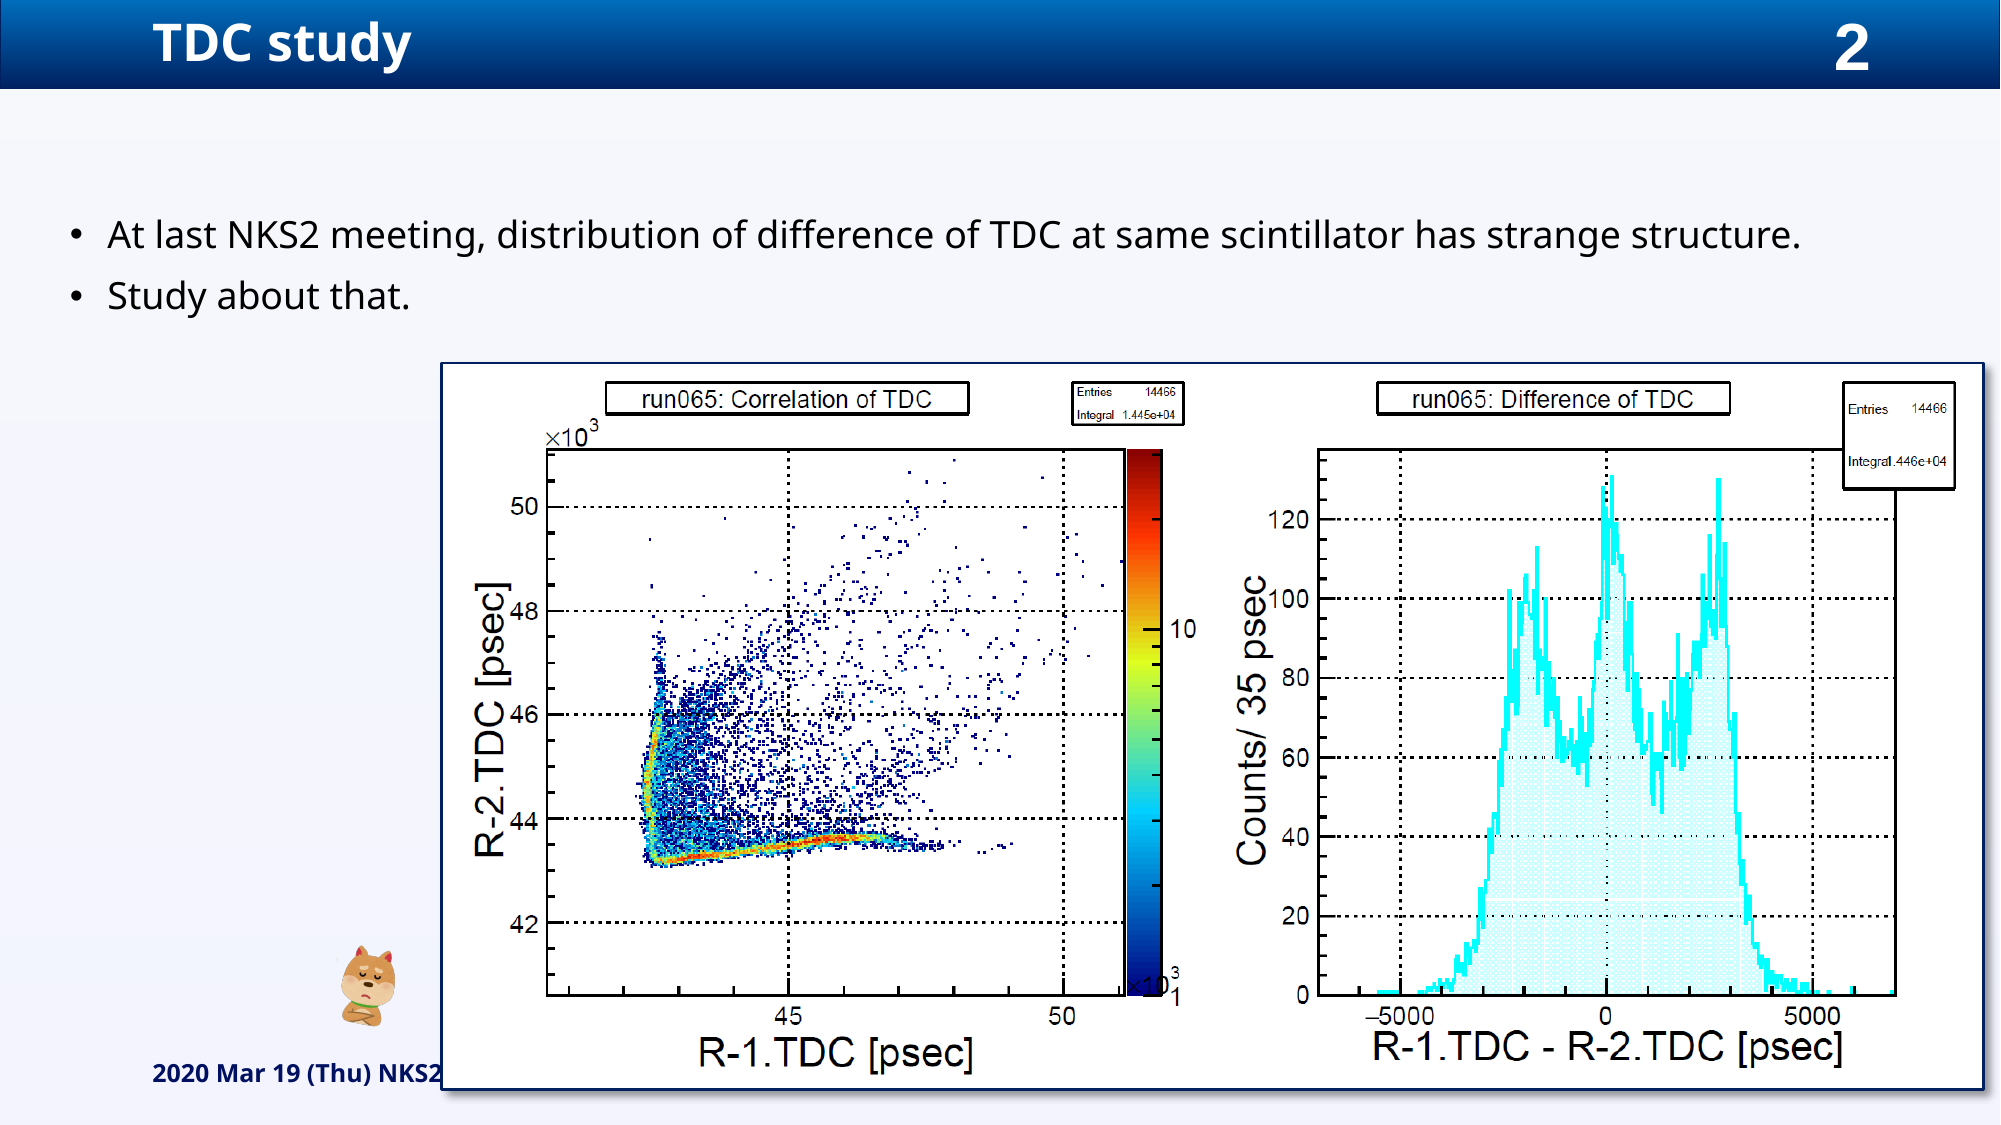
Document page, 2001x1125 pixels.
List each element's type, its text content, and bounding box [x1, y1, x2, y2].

title TDC study [137, 0, 1863, 89]
list At last NKS2 meeting, distribution of difference of TDC at same scintillator has strange structure. Study about that. [55, 208, 1945, 1024]
picture [325, 939, 412, 1032]
picture [442, 364, 1983, 1089]
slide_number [137, 1042, 454, 1103]
